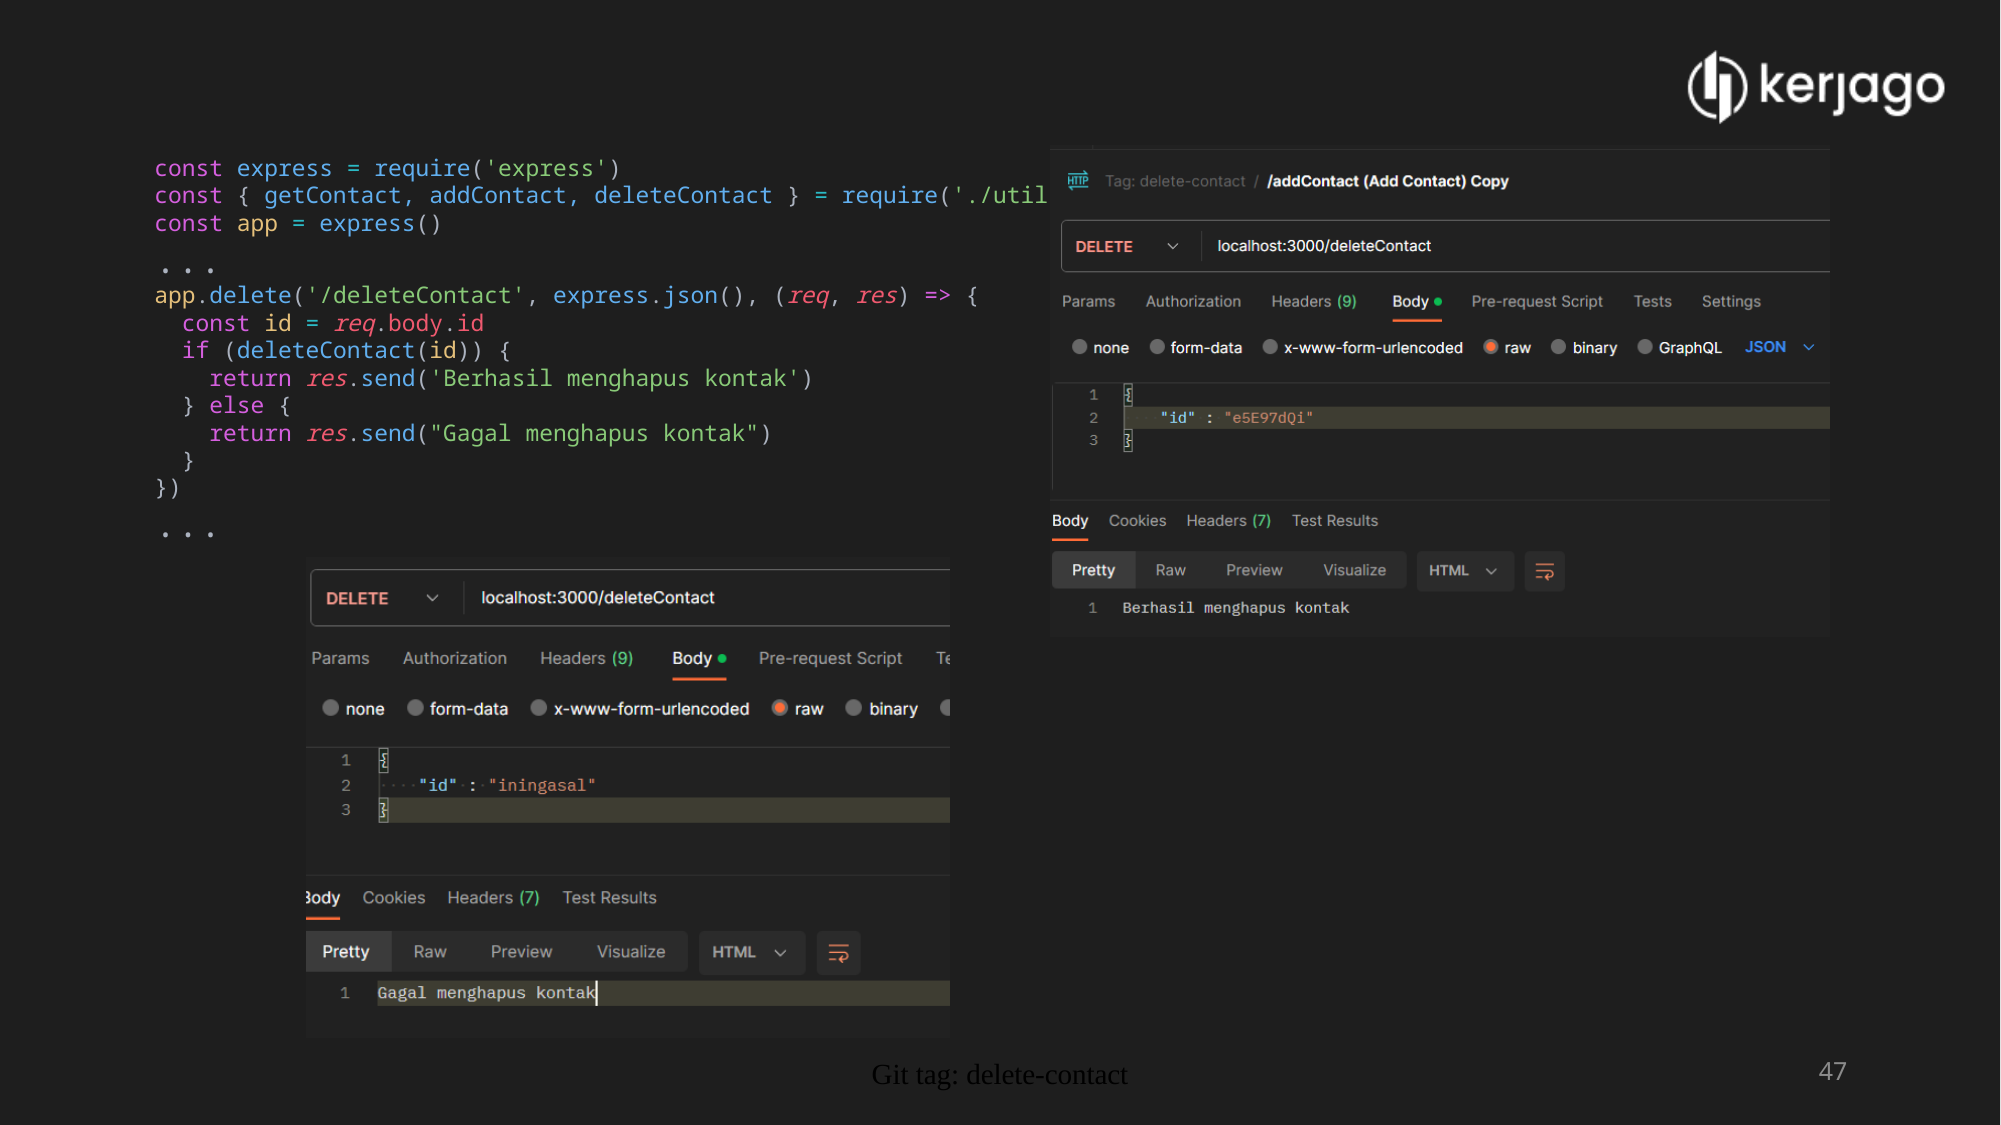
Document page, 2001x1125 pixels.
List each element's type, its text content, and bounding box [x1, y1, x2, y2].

picture [0, 0, 2001, 1125]
slide_number 47 [1412, 1042, 1863, 1103]
text_box const express = require('express') const { getContact, addContact, deleteContact } = require('./utils') const app = express() ... app.delete('/deleteContact', express.json(), (req, res) => { const id = req.body.id if (deleteContact(id)) { return res.send('Berhasil menghapus kontak') } else { return res.send("Gagal menghapus kontak") } }) ... [139, 145, 1049, 553]
footer Git tag: delete-contact [662, 1042, 1338, 1103]
